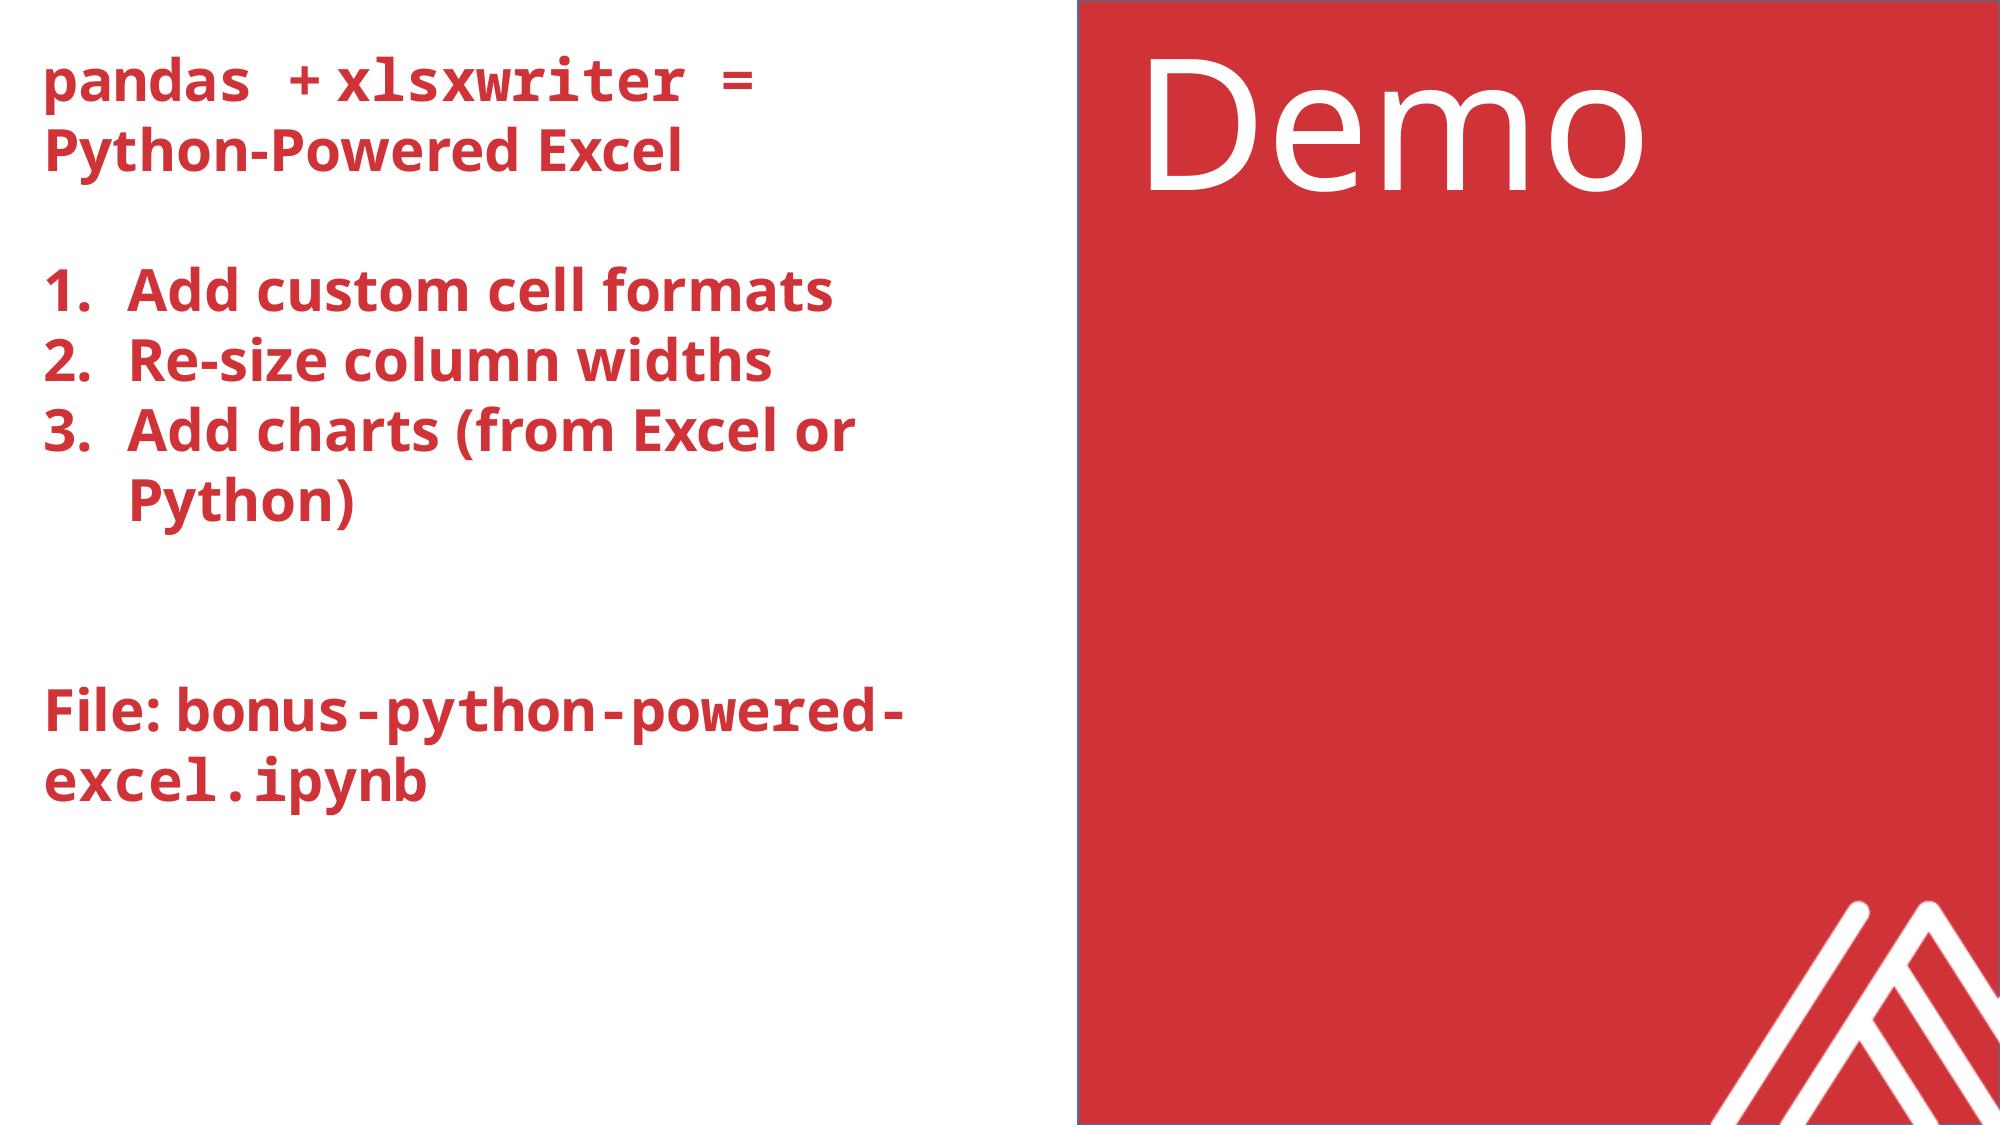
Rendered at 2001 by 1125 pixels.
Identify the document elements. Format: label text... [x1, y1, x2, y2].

text_box Demo [1118, 0, 1795, 235]
picture [1703, 825, 2000, 1125]
text_box [1077, 0, 2000, 1125]
text_box pandas + xlsxwriter = Python-Powered Excel Add custom cell formats Re-size column widths Add charts (from Excel or Python) File: bonus-python-powered-excel.ipynb [28, 36, 1027, 821]
